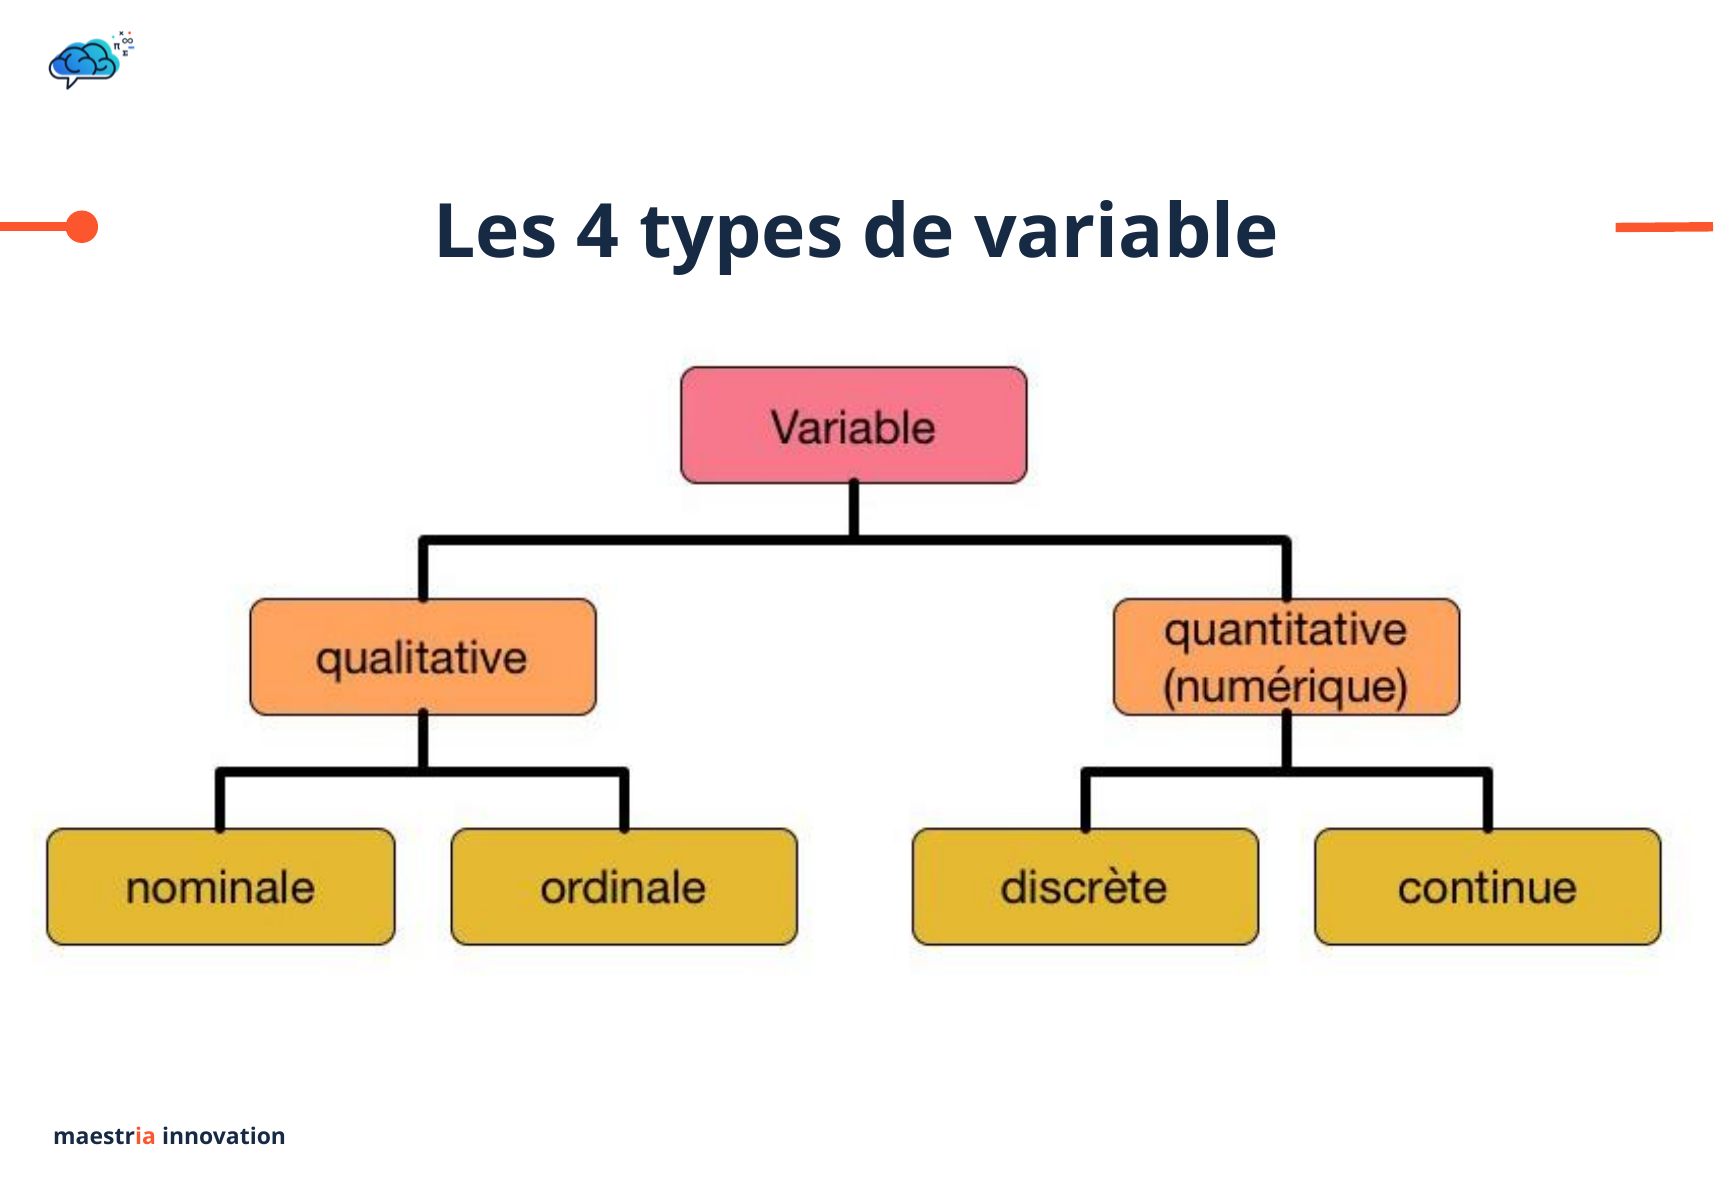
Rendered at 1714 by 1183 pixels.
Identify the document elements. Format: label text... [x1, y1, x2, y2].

picture [46, 29, 139, 92]
picture [0, 323, 1713, 993]
title Les 4 types de variable [138, 174, 1575, 270]
